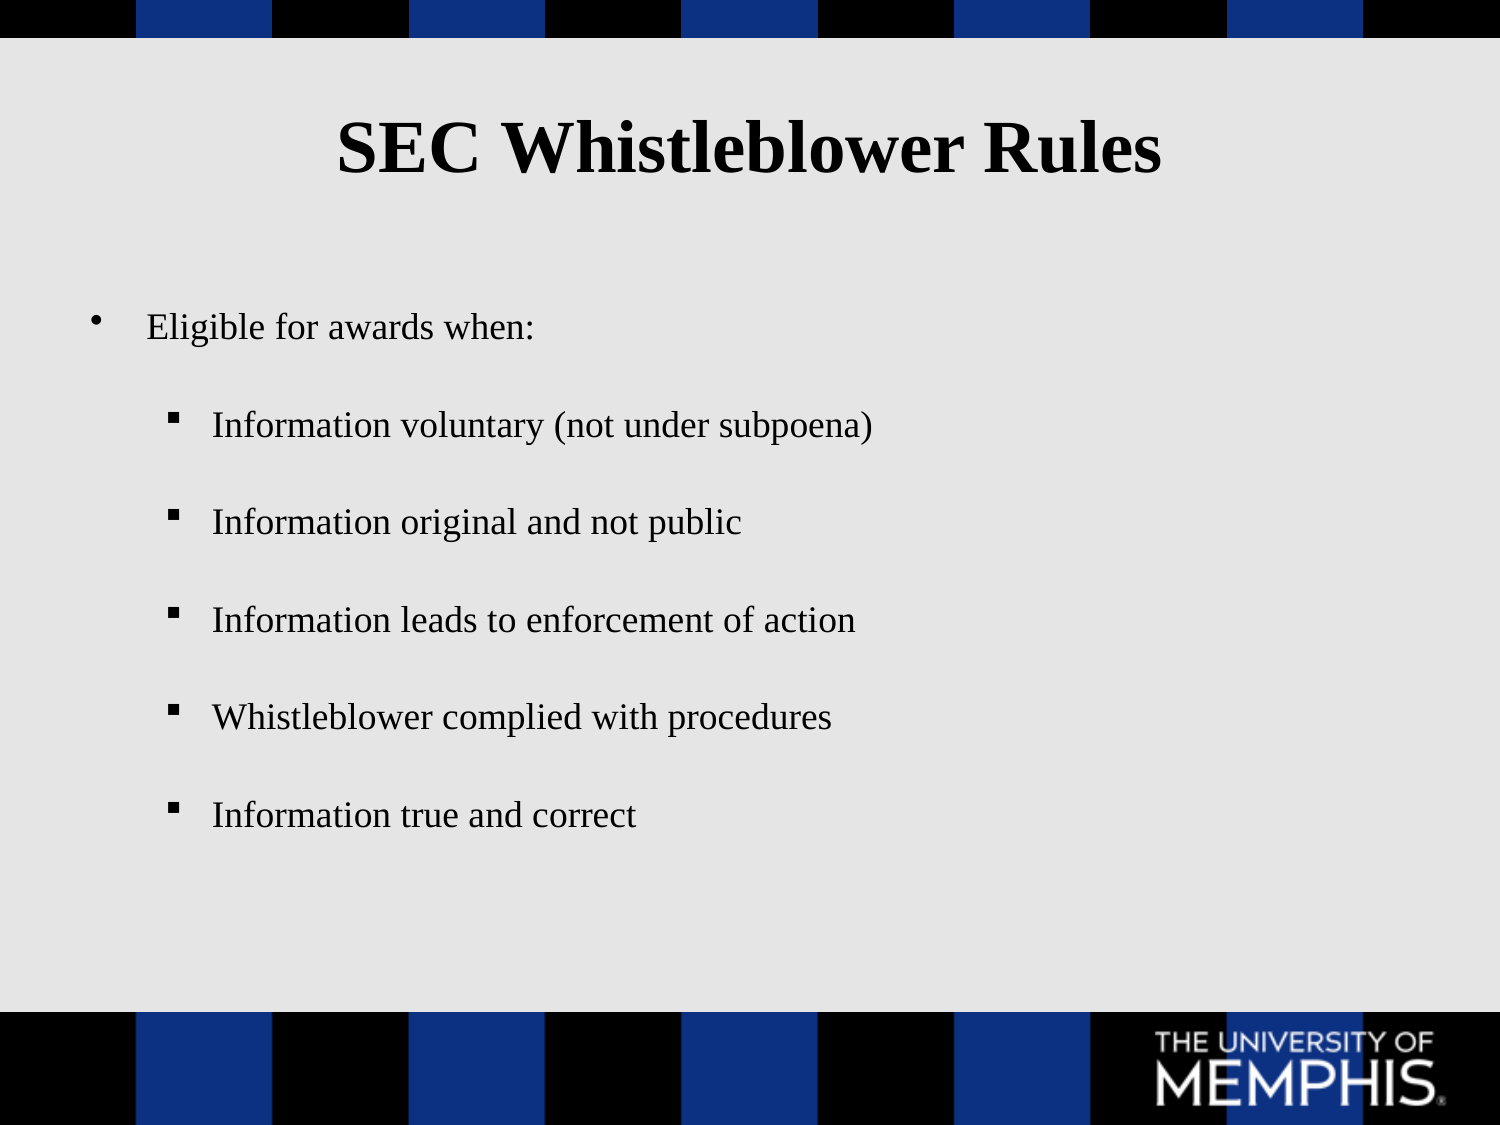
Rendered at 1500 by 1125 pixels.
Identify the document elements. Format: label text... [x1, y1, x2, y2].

list Eligible for awards when: Information voluntary (not under subpoena) Information original and not public Information leads to enforcement of action Whistleblower complied with procedures Information true and correct [74, 249, 1426, 1006]
title SEC Whistleblower Rules [37, 49, 1463, 188]
picture [0, 0, 1500, 38]
picture [0, 1012, 1500, 1125]
